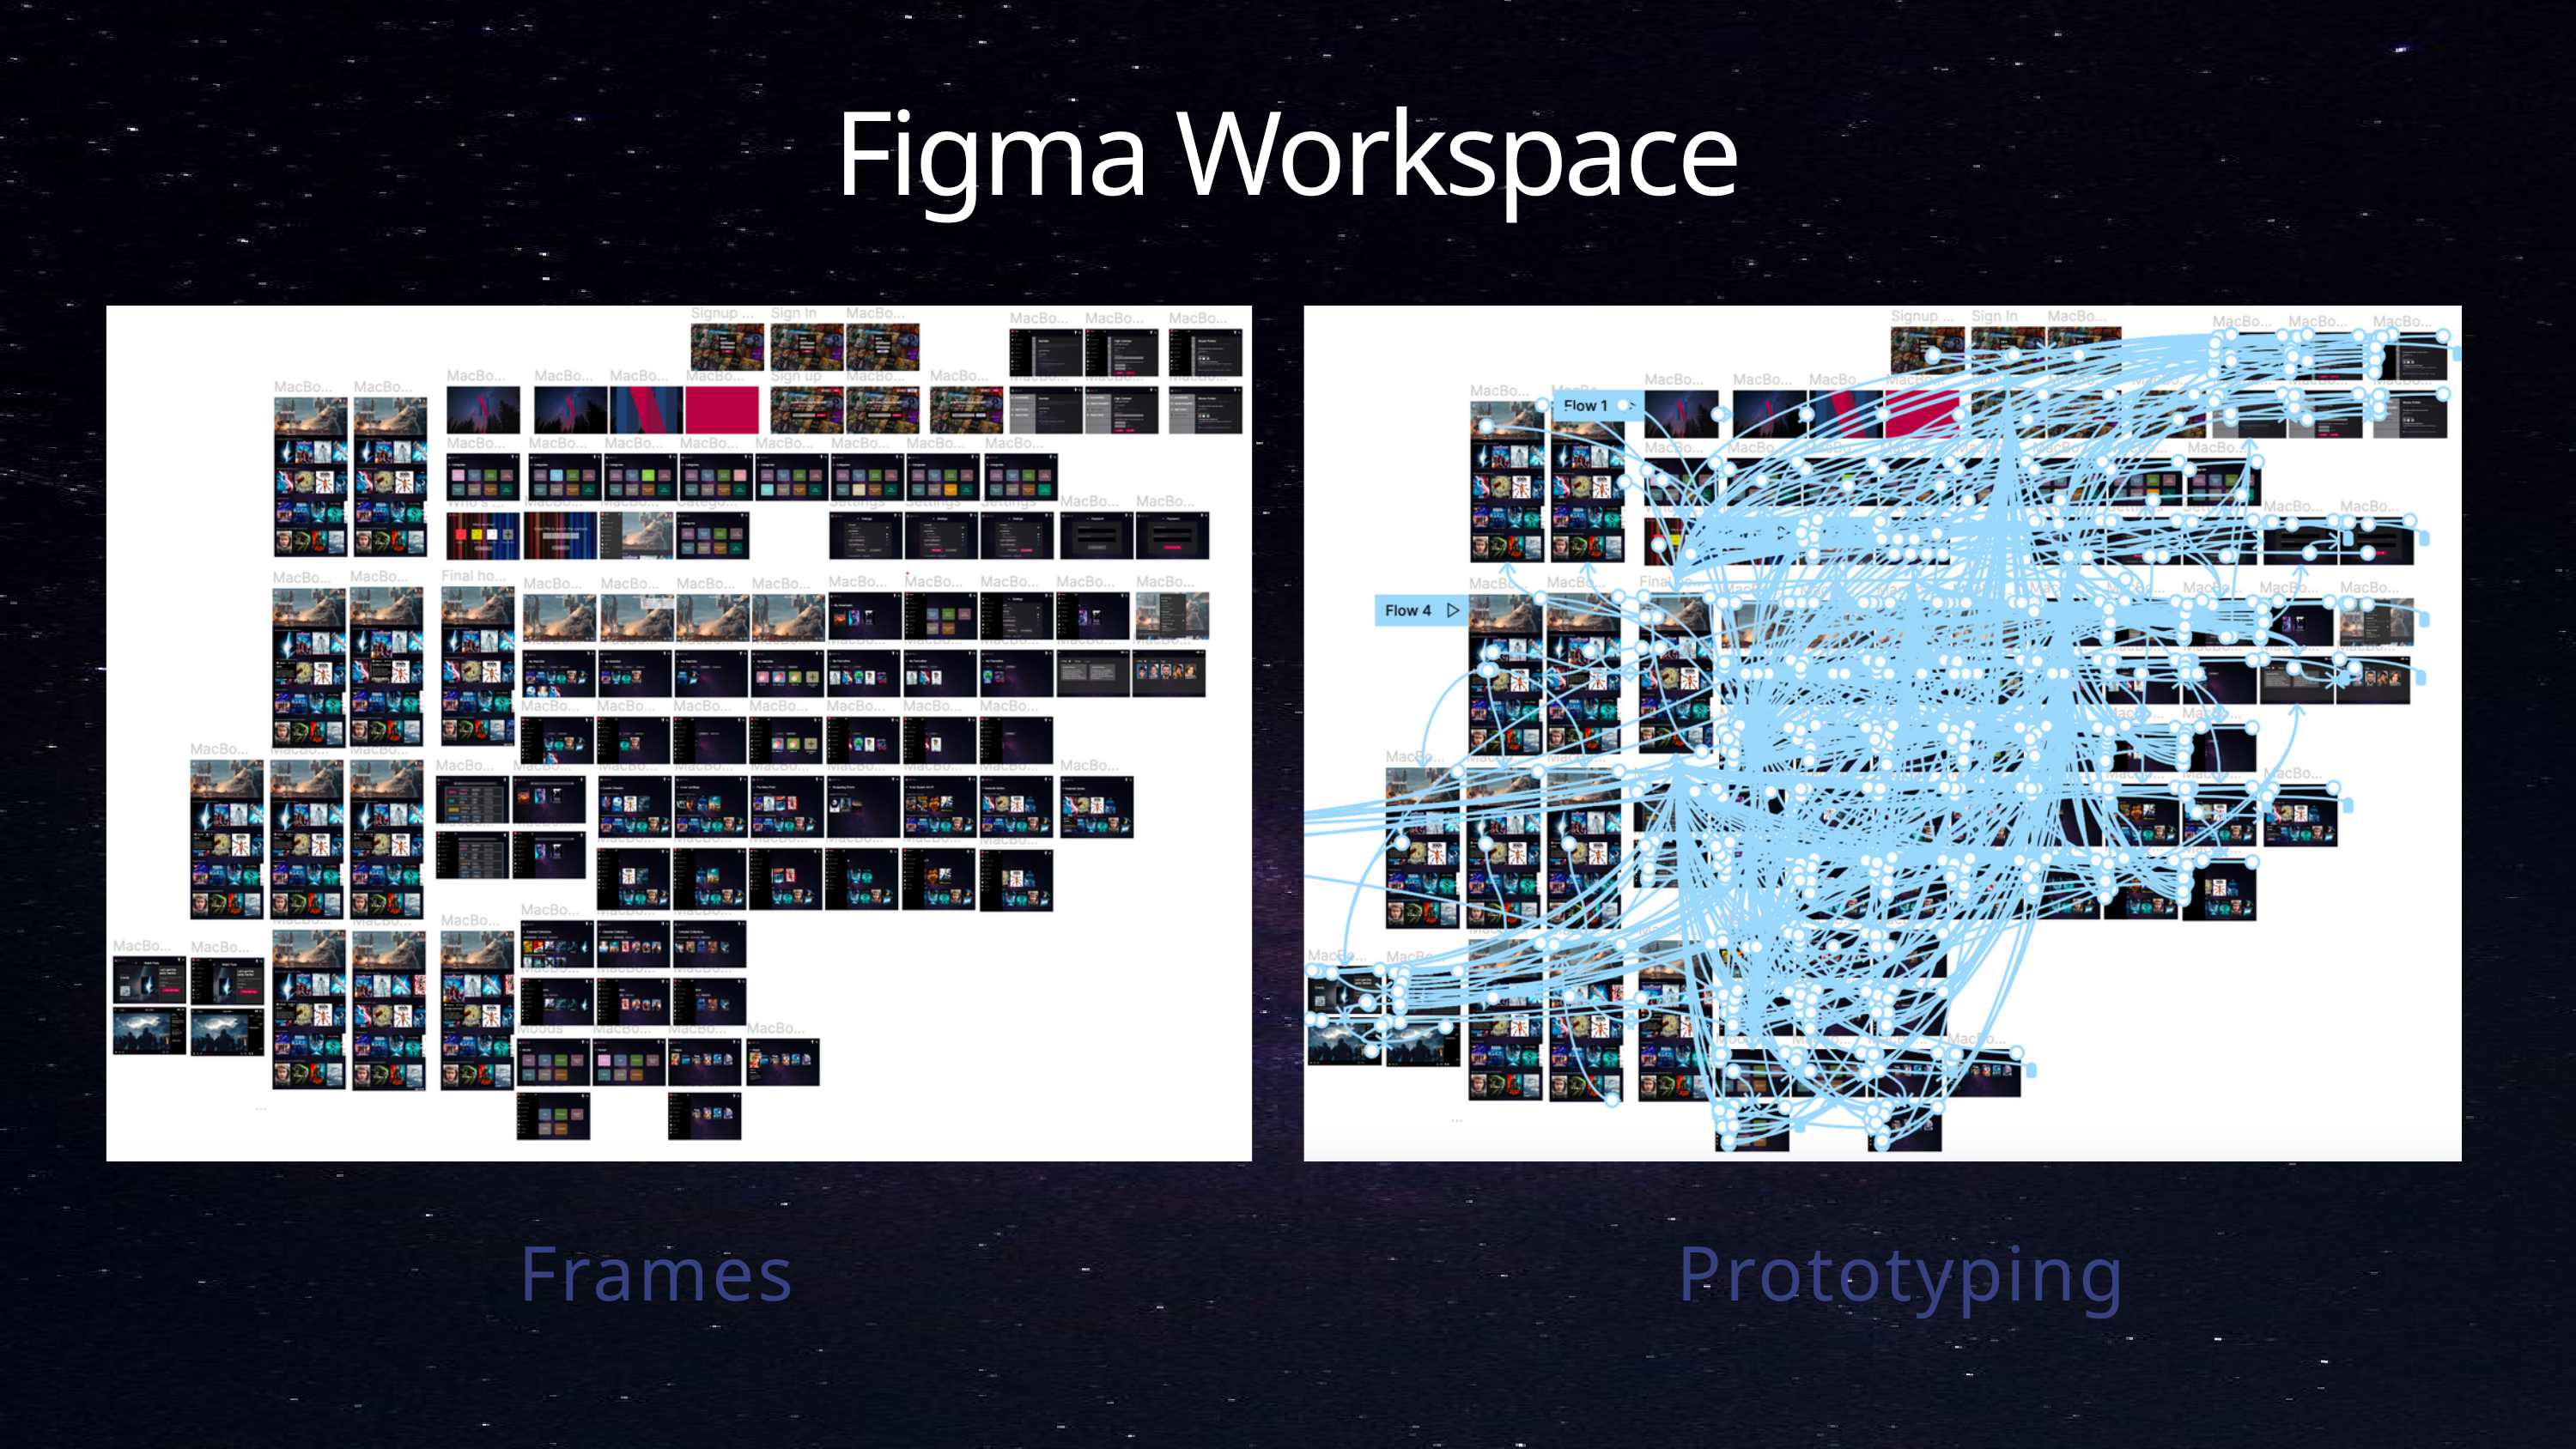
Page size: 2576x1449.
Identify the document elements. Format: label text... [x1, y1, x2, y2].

text_box Prototyping [1670, 1179, 2132, 1316]
text_box Figma Workspace [176, 114, 2399, 220]
text_box [0, 0, 2576, 1449]
text_box Frames [513, 1179, 800, 1316]
text_box [1303, 306, 2462, 1161]
text_box [106, 306, 1253, 1161]
